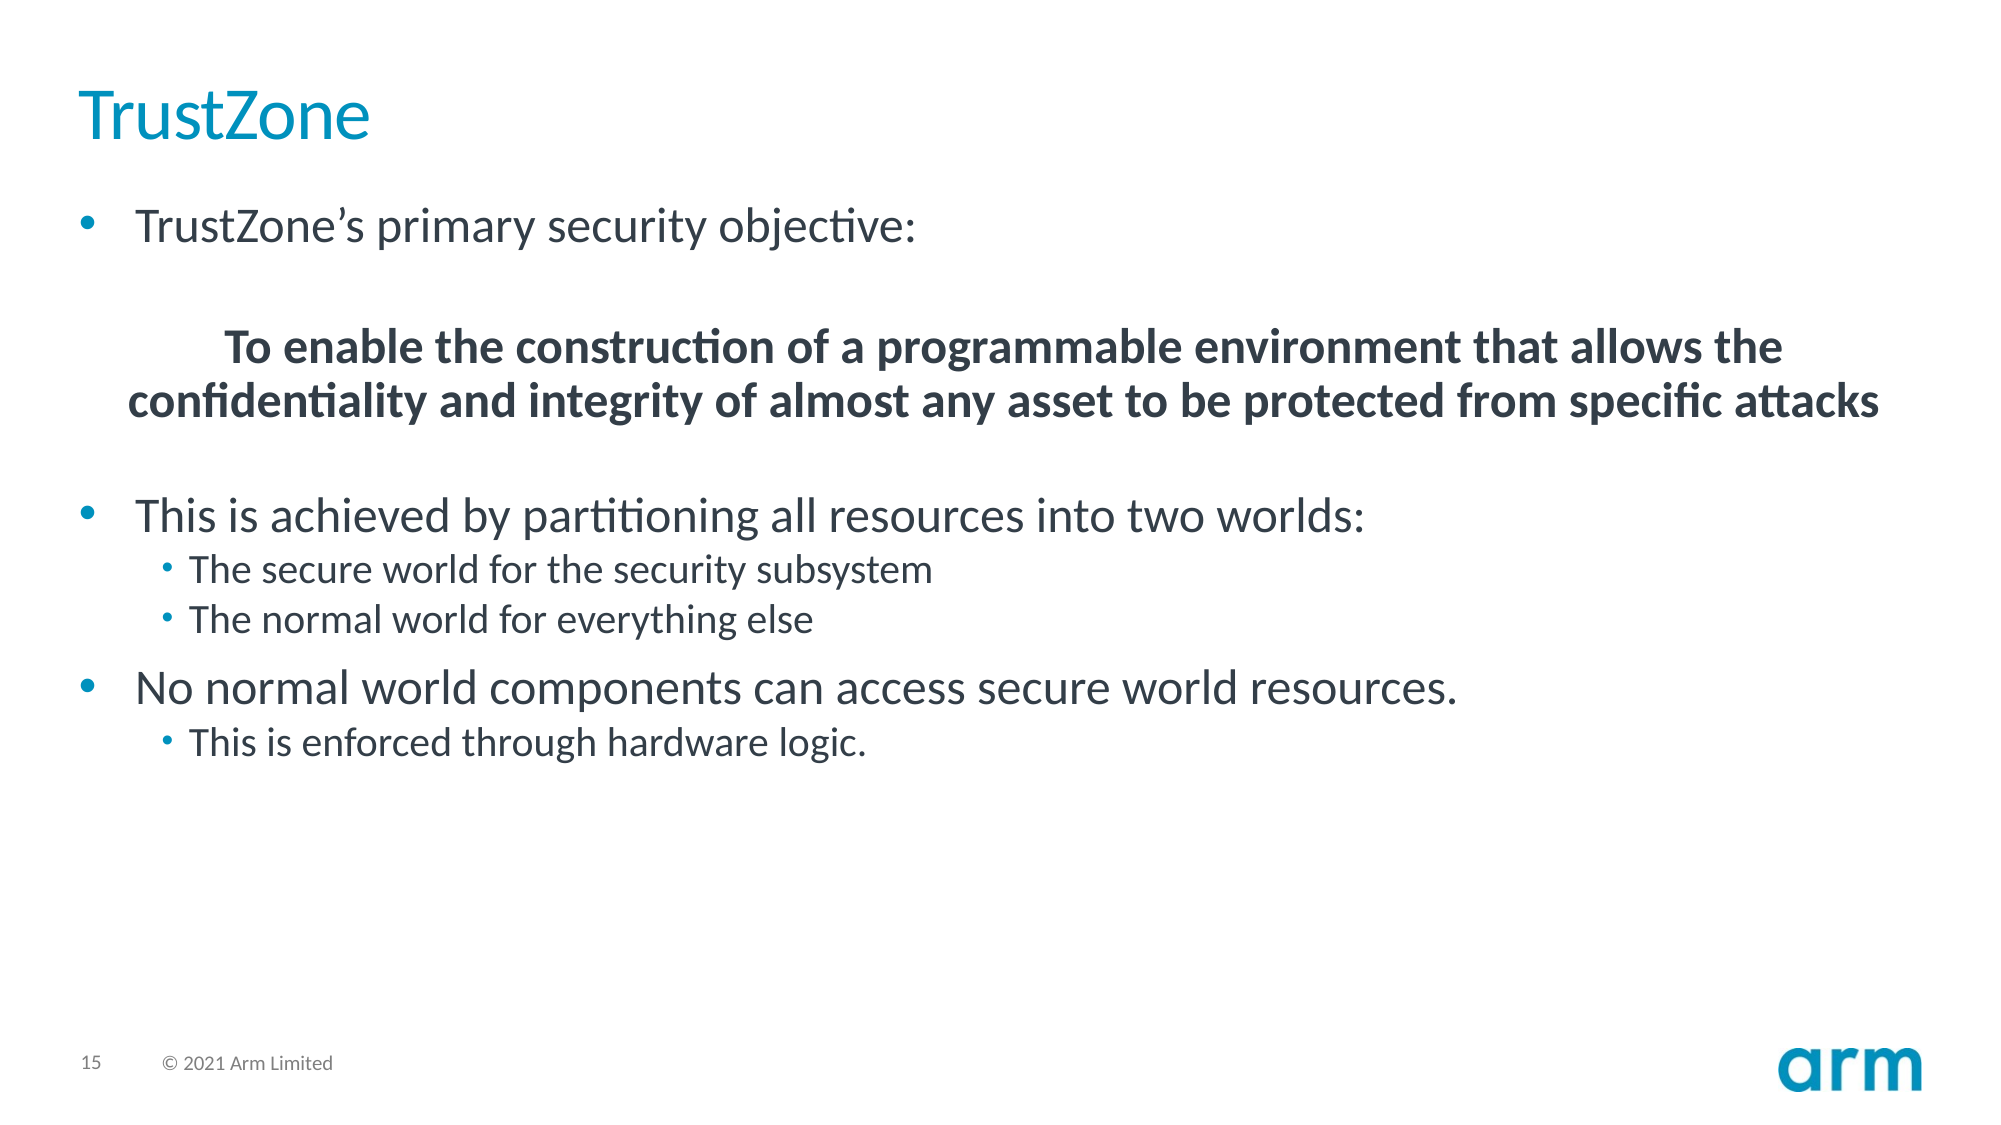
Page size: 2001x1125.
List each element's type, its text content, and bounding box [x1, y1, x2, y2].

title TrustZone [78, 78, 1922, 186]
picture [1778, 1072, 1794, 1092]
picture [1911, 1048, 1922, 1062]
list TrustZone’s primary security objective: This is achieved by partitioning all resources into two worlds: The secure world for the security subsystem The normal world for everything else No normal world components can access secure world resources. This is enforced through hardware logic. [78, 192, 1922, 1004]
picture [1803, 1048, 1922, 1092]
picture [1788, 1056, 1812, 1083]
picture [1778, 1048, 1794, 1067]
picture [1889, 1048, 1903, 1053]
text_box To enable the construction of a programmable environment that allows the confidentiality and integrity of almost any asset to be protected from specific attacks [87, 320, 1922, 489]
